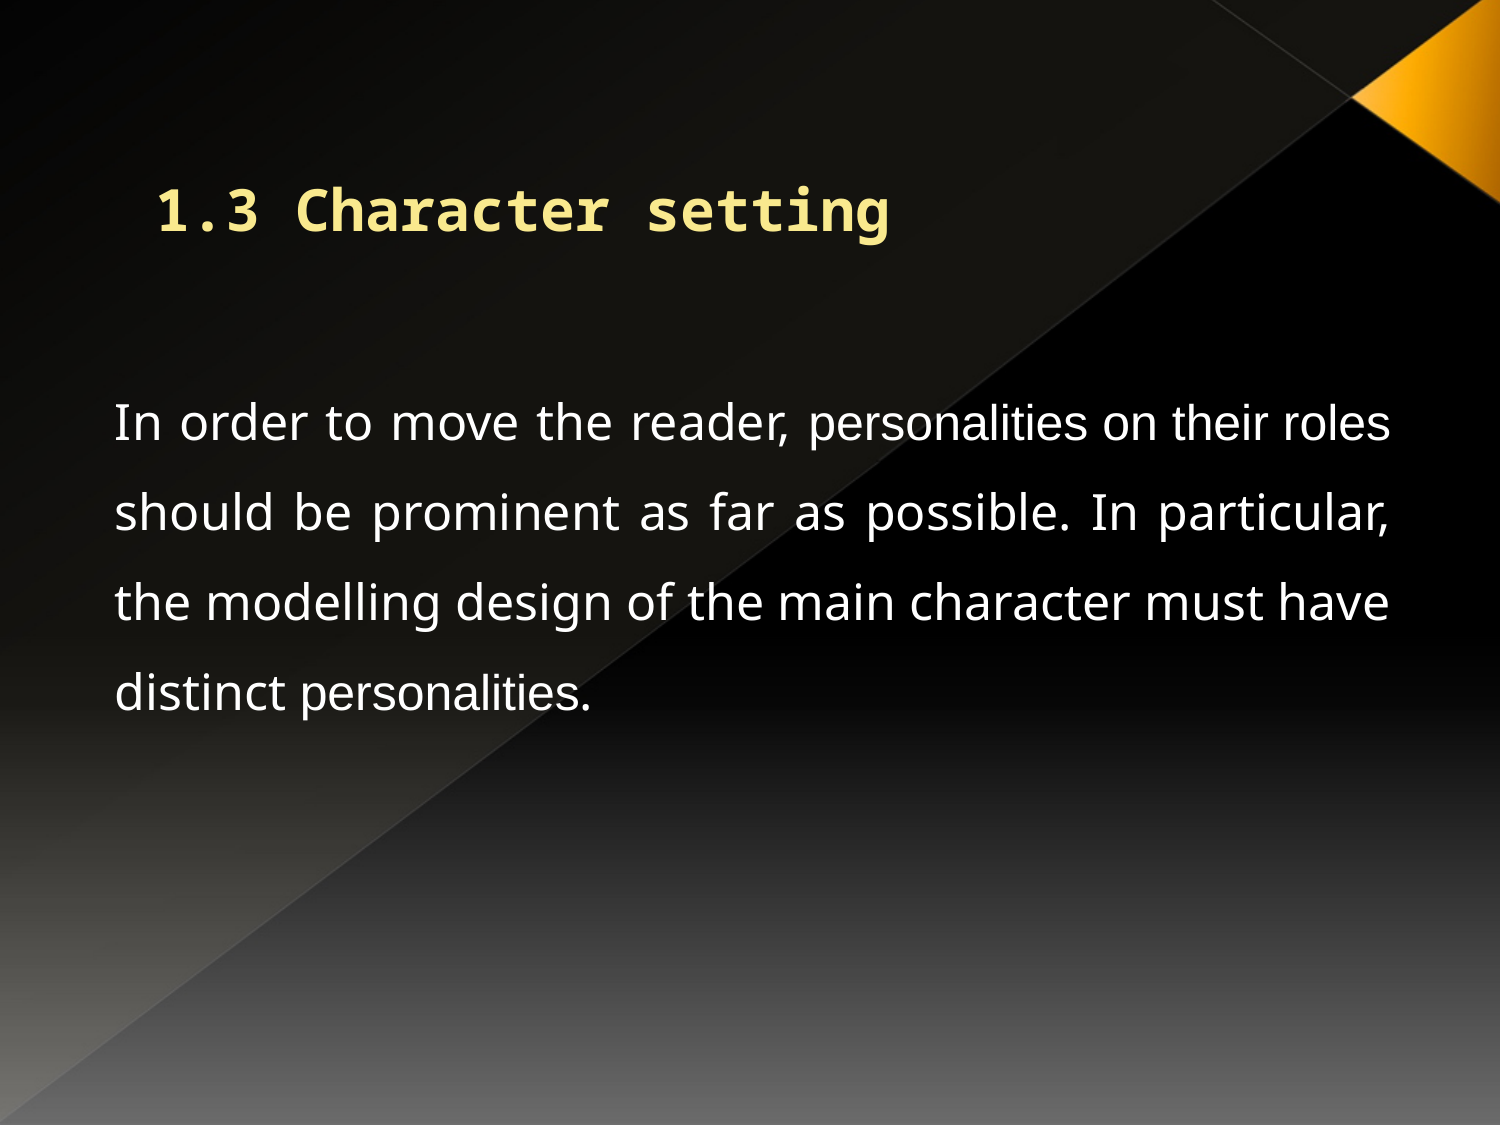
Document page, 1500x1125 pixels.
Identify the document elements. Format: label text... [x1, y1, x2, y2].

picture [0, 0, 1500, 1125]
text_box 1.3 Character setting [140, 165, 1090, 251]
text_box In order to move the reader, personalities on their roles should be prominent as far as possible. In particular, the modelling design of the main character must have distinct personalities. [100, 352, 1407, 728]
